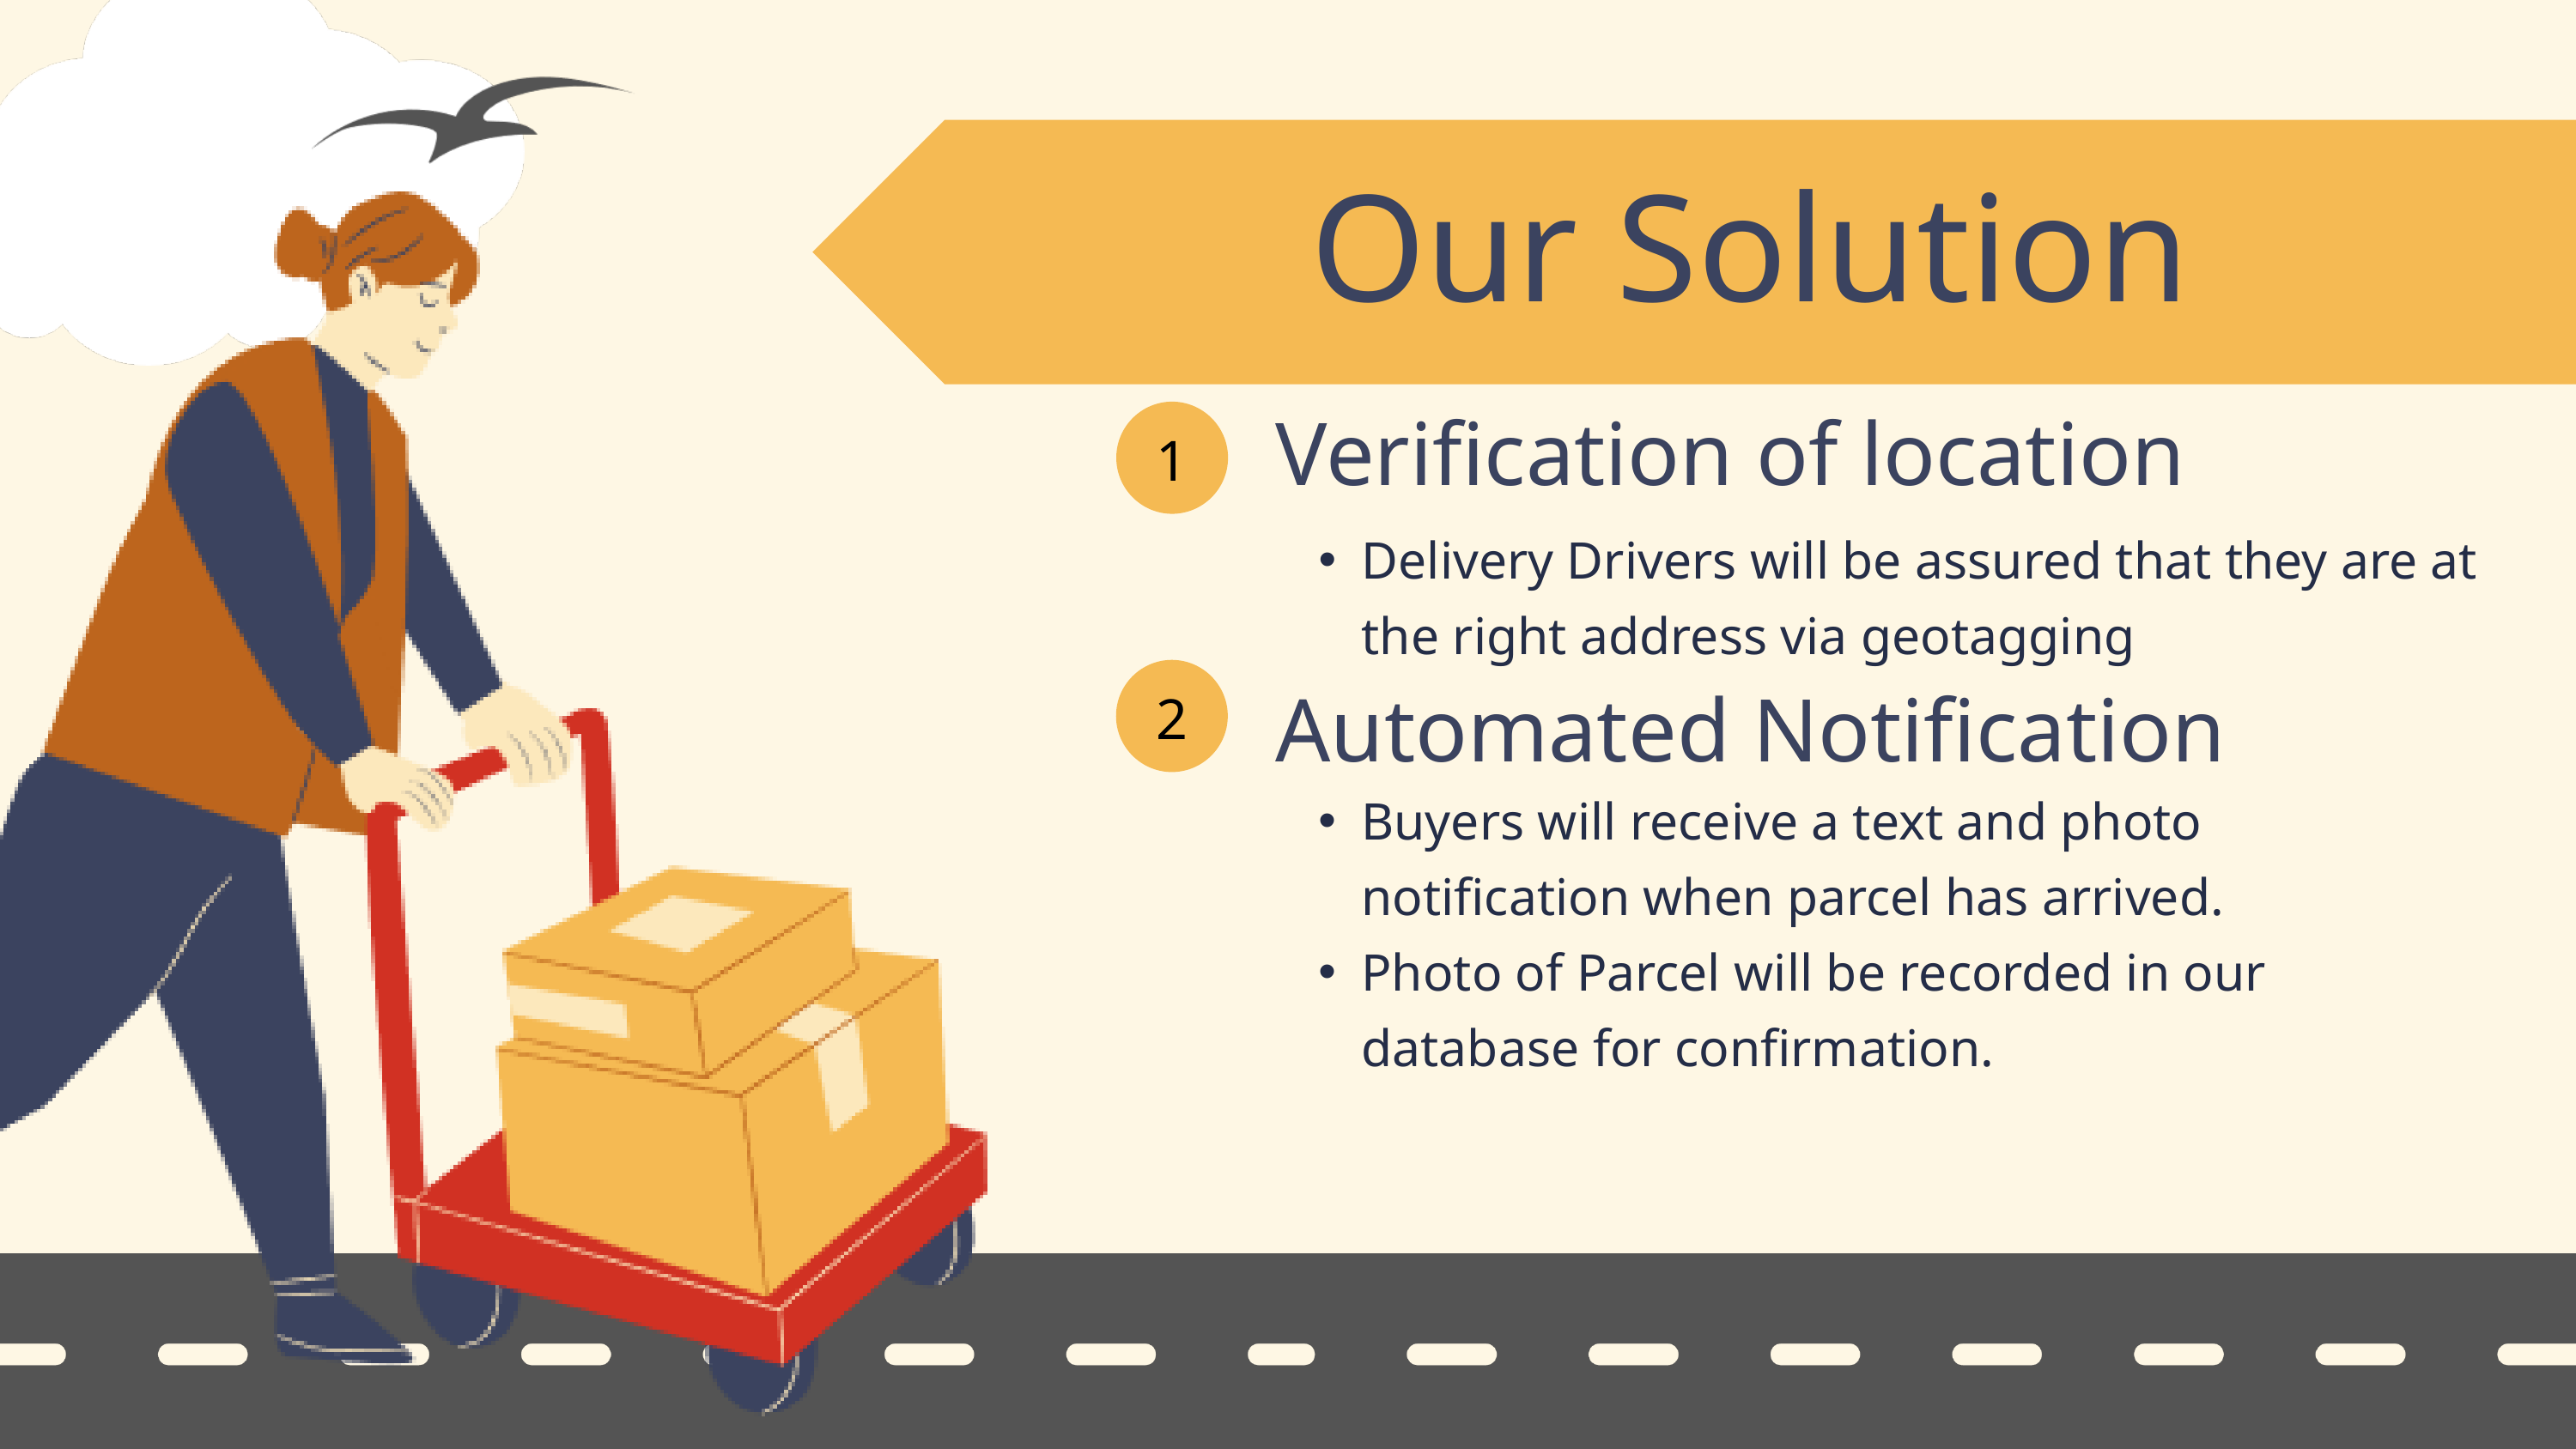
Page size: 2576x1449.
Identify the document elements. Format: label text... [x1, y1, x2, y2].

text_box Delivery Drivers will be assured that they are at the right address via geotagging [1275, 512, 2544, 741]
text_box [1115, 401, 1229, 514]
text_box Buyers will receive a text and photo notification when parcel has arrived. Photo of Parcel will be recorded in our database for confirmation. [1275, 773, 2385, 1153]
text_box Automated Notification [1275, 658, 2340, 773]
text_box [0, 1253, 2576, 1449]
picture [0, 0, 987, 1416]
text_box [1115, 659, 1229, 773]
text_box Verification of location [1275, 394, 2432, 503]
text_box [811, 119, 2576, 385]
